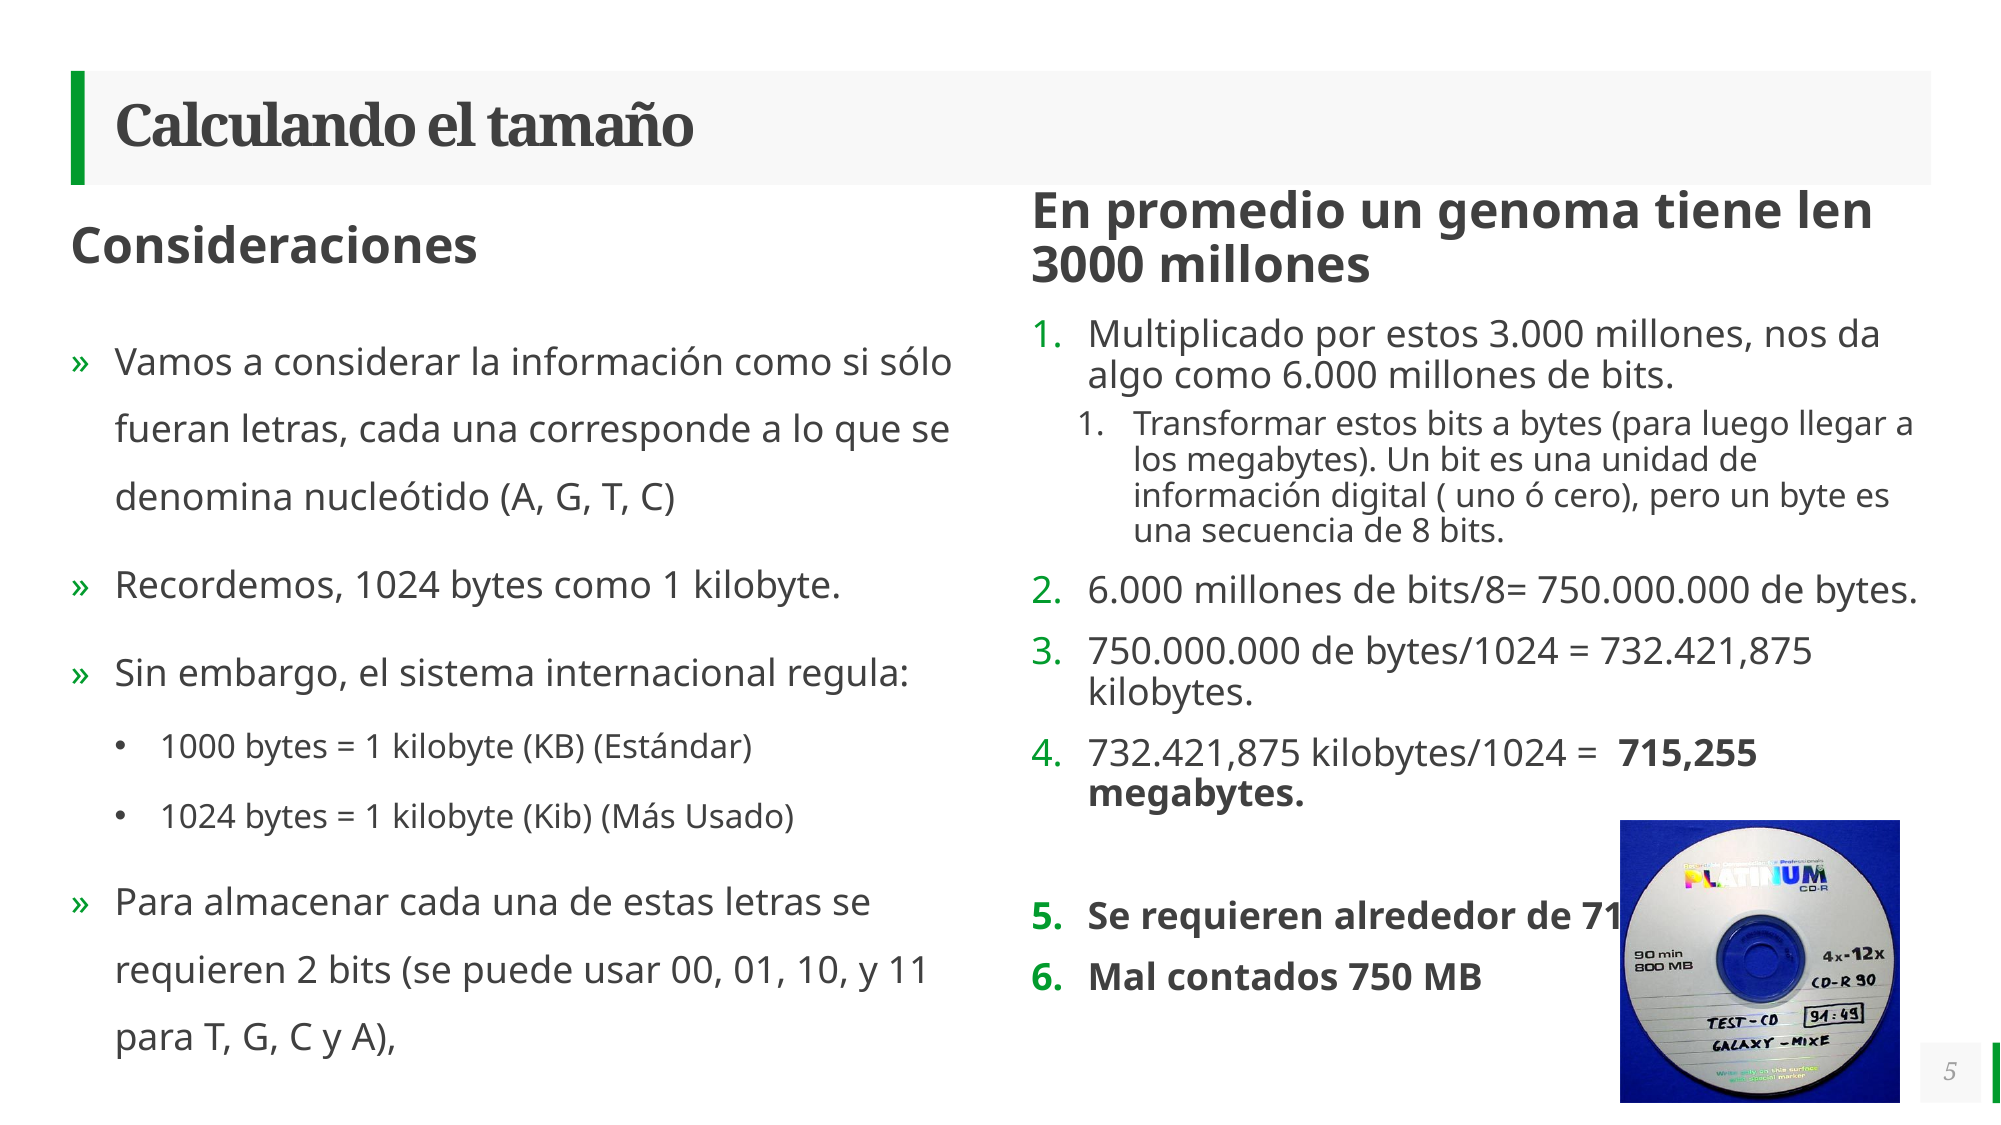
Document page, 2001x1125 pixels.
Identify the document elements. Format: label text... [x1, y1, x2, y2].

list Vamos a considerar la información como si sólo fueran letras, cada una corresponde a lo que se denomina nucleótido (A, G, T, C) Recordemos, 1024 bytes como 1 kilobyte. Sin embargo, el sistema internacional regula: 1000 bytes = 1 kilobyte (KB) (Estándar) 1024 bytes = 1 kilobyte (Kib) (Más Usado) Para almacenar cada una de estas letras se requieren 2 bits (se puede usar 00, 01, 10, y 11 para T, G, C y A), [70, 315, 969, 1004]
list Multiplicado por estos 3.000 millones, nos da algo como 6.000 millones de bits. Transformar estos bits a bytes (para luego llegar a los megabytes). Un bit es una unidad de información digital ( uno ó cero), pero un byte es una secuencia de 8 bits. 6.000 millones de bits/8= 750.000.000 de bytes. 750.000.000 de bytes/1024 = 732.421,875 kilobytes. 732.421,875 kilobytes/1024 = 715,255 megabytes. Se requieren alrededor de 715 Mib Mal contados 750 MB [1031, 315, 1932, 1004]
list Consideraciones [70, 220, 969, 280]
slide_number 5 [1920, 1042, 1982, 1103]
title Calculando el tamaño [84, 70, 1932, 185]
list En promedio un genoma tiene len 3000 millones [1031, 185, 1932, 280]
picture [1620, 820, 1900, 1103]
